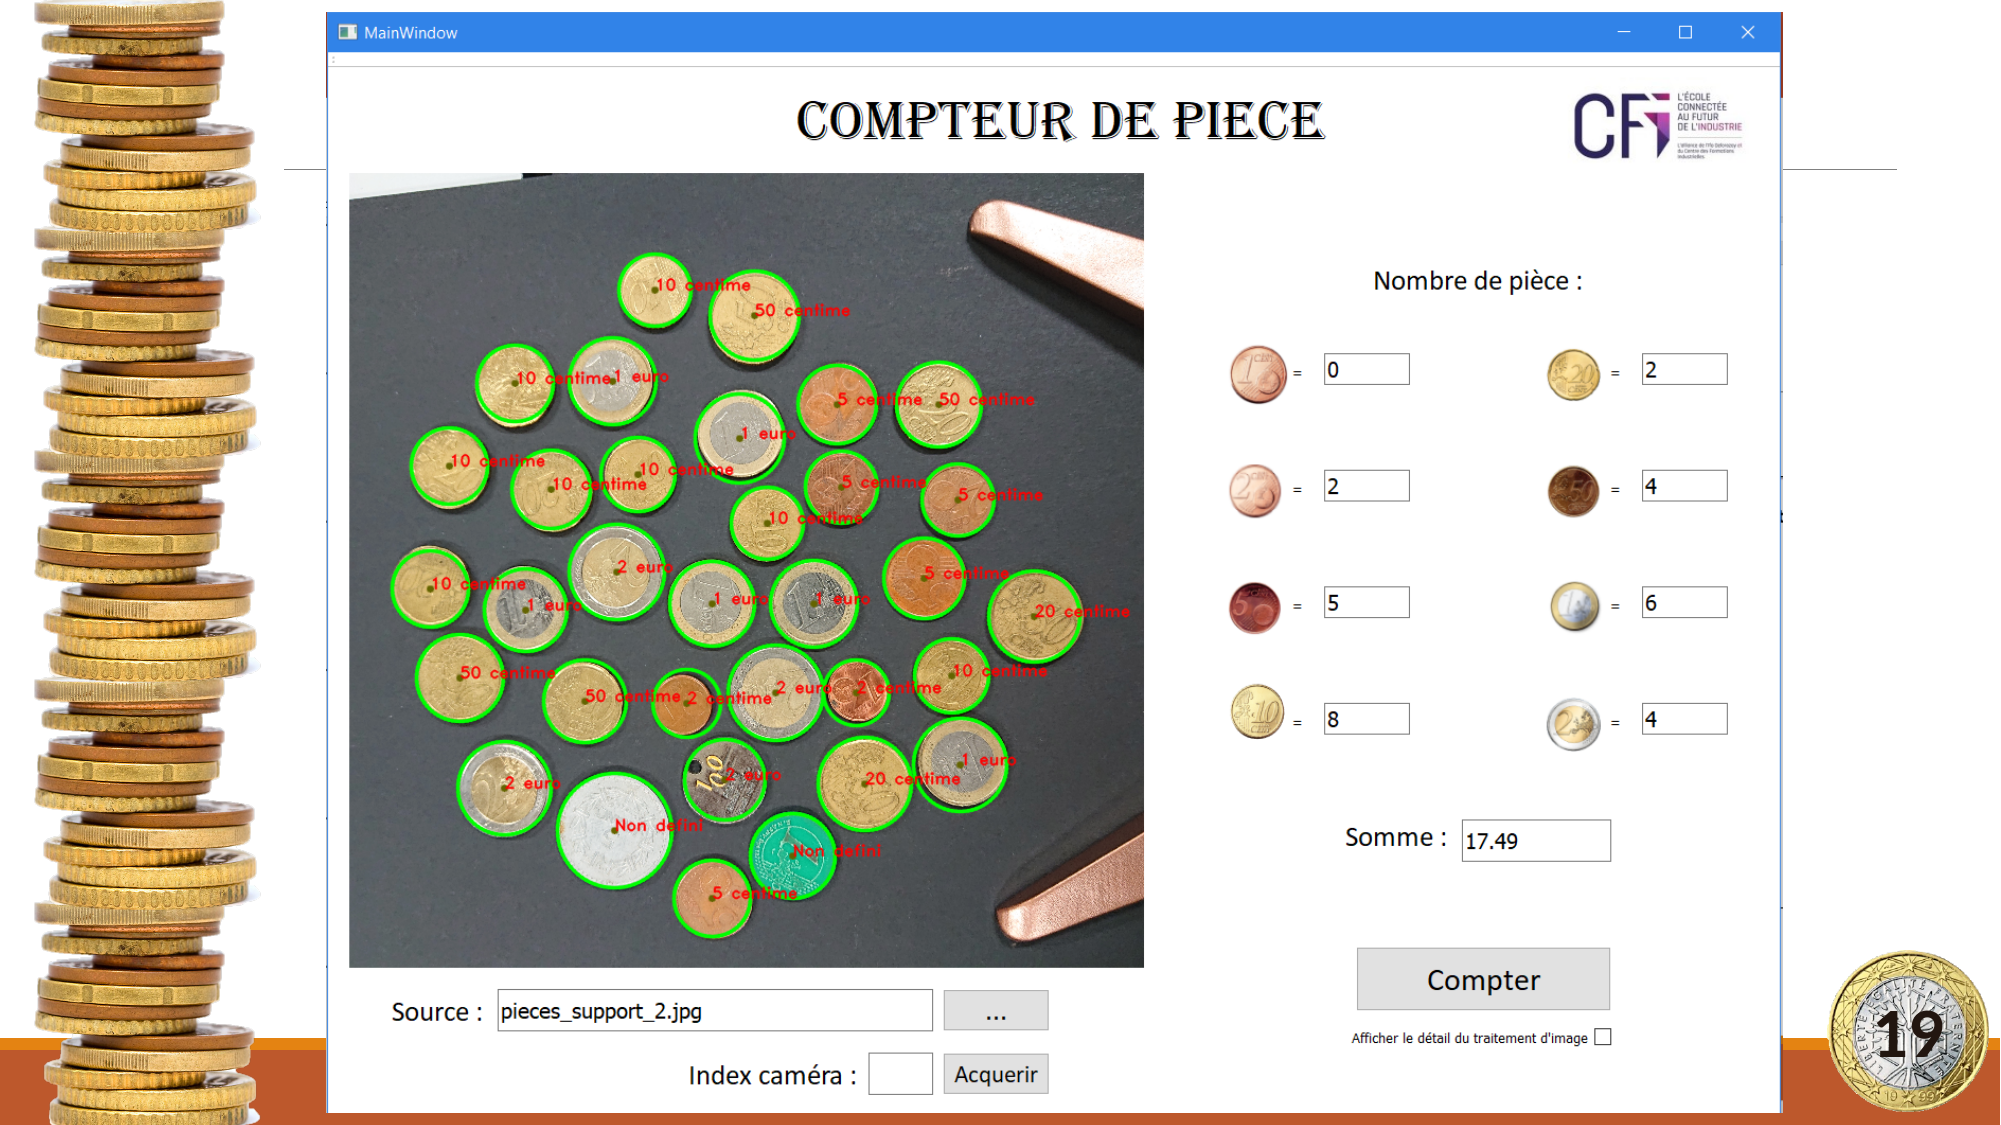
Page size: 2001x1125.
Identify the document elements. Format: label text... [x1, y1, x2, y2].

picture [29, 0, 262, 1125]
slide_number 19 [1827, 950, 1989, 1109]
picture [325, 10, 1784, 1115]
